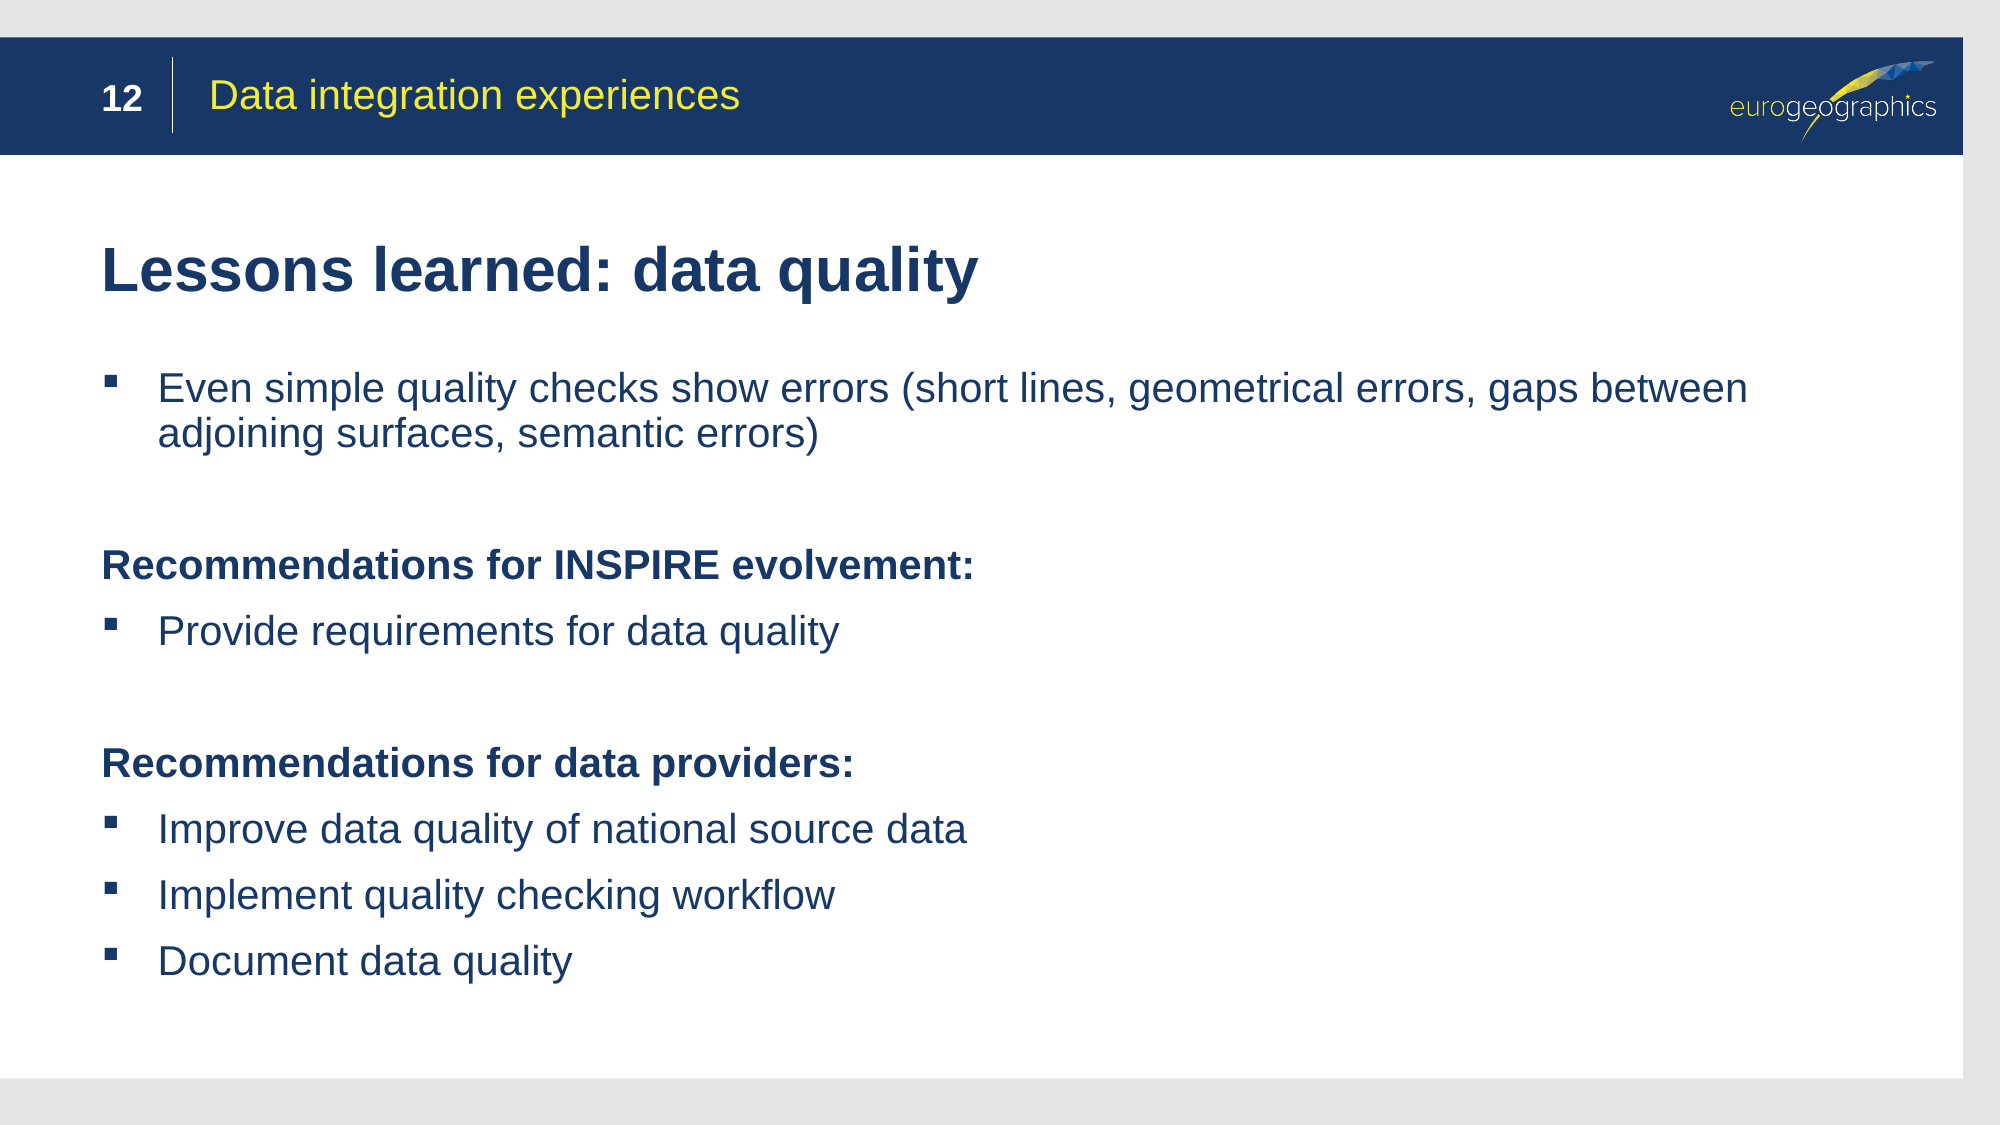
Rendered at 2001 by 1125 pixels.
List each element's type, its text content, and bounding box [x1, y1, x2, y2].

list Even simple quality checks show errors (short lines, geometrical errors, gaps between adjoining surfaces, semantic errors) Recommendations for INSPIRE evolvement: Provide requirements for data quality Recommendations for data providers: Improve data quality of national source data Implement quality checking workflow Document data quality [86, 359, 1863, 1064]
slide_number 12 [86, 66, 166, 127]
list Data integration experiences [193, 65, 817, 129]
title Lessons learned: data quality [86, 218, 1863, 325]
